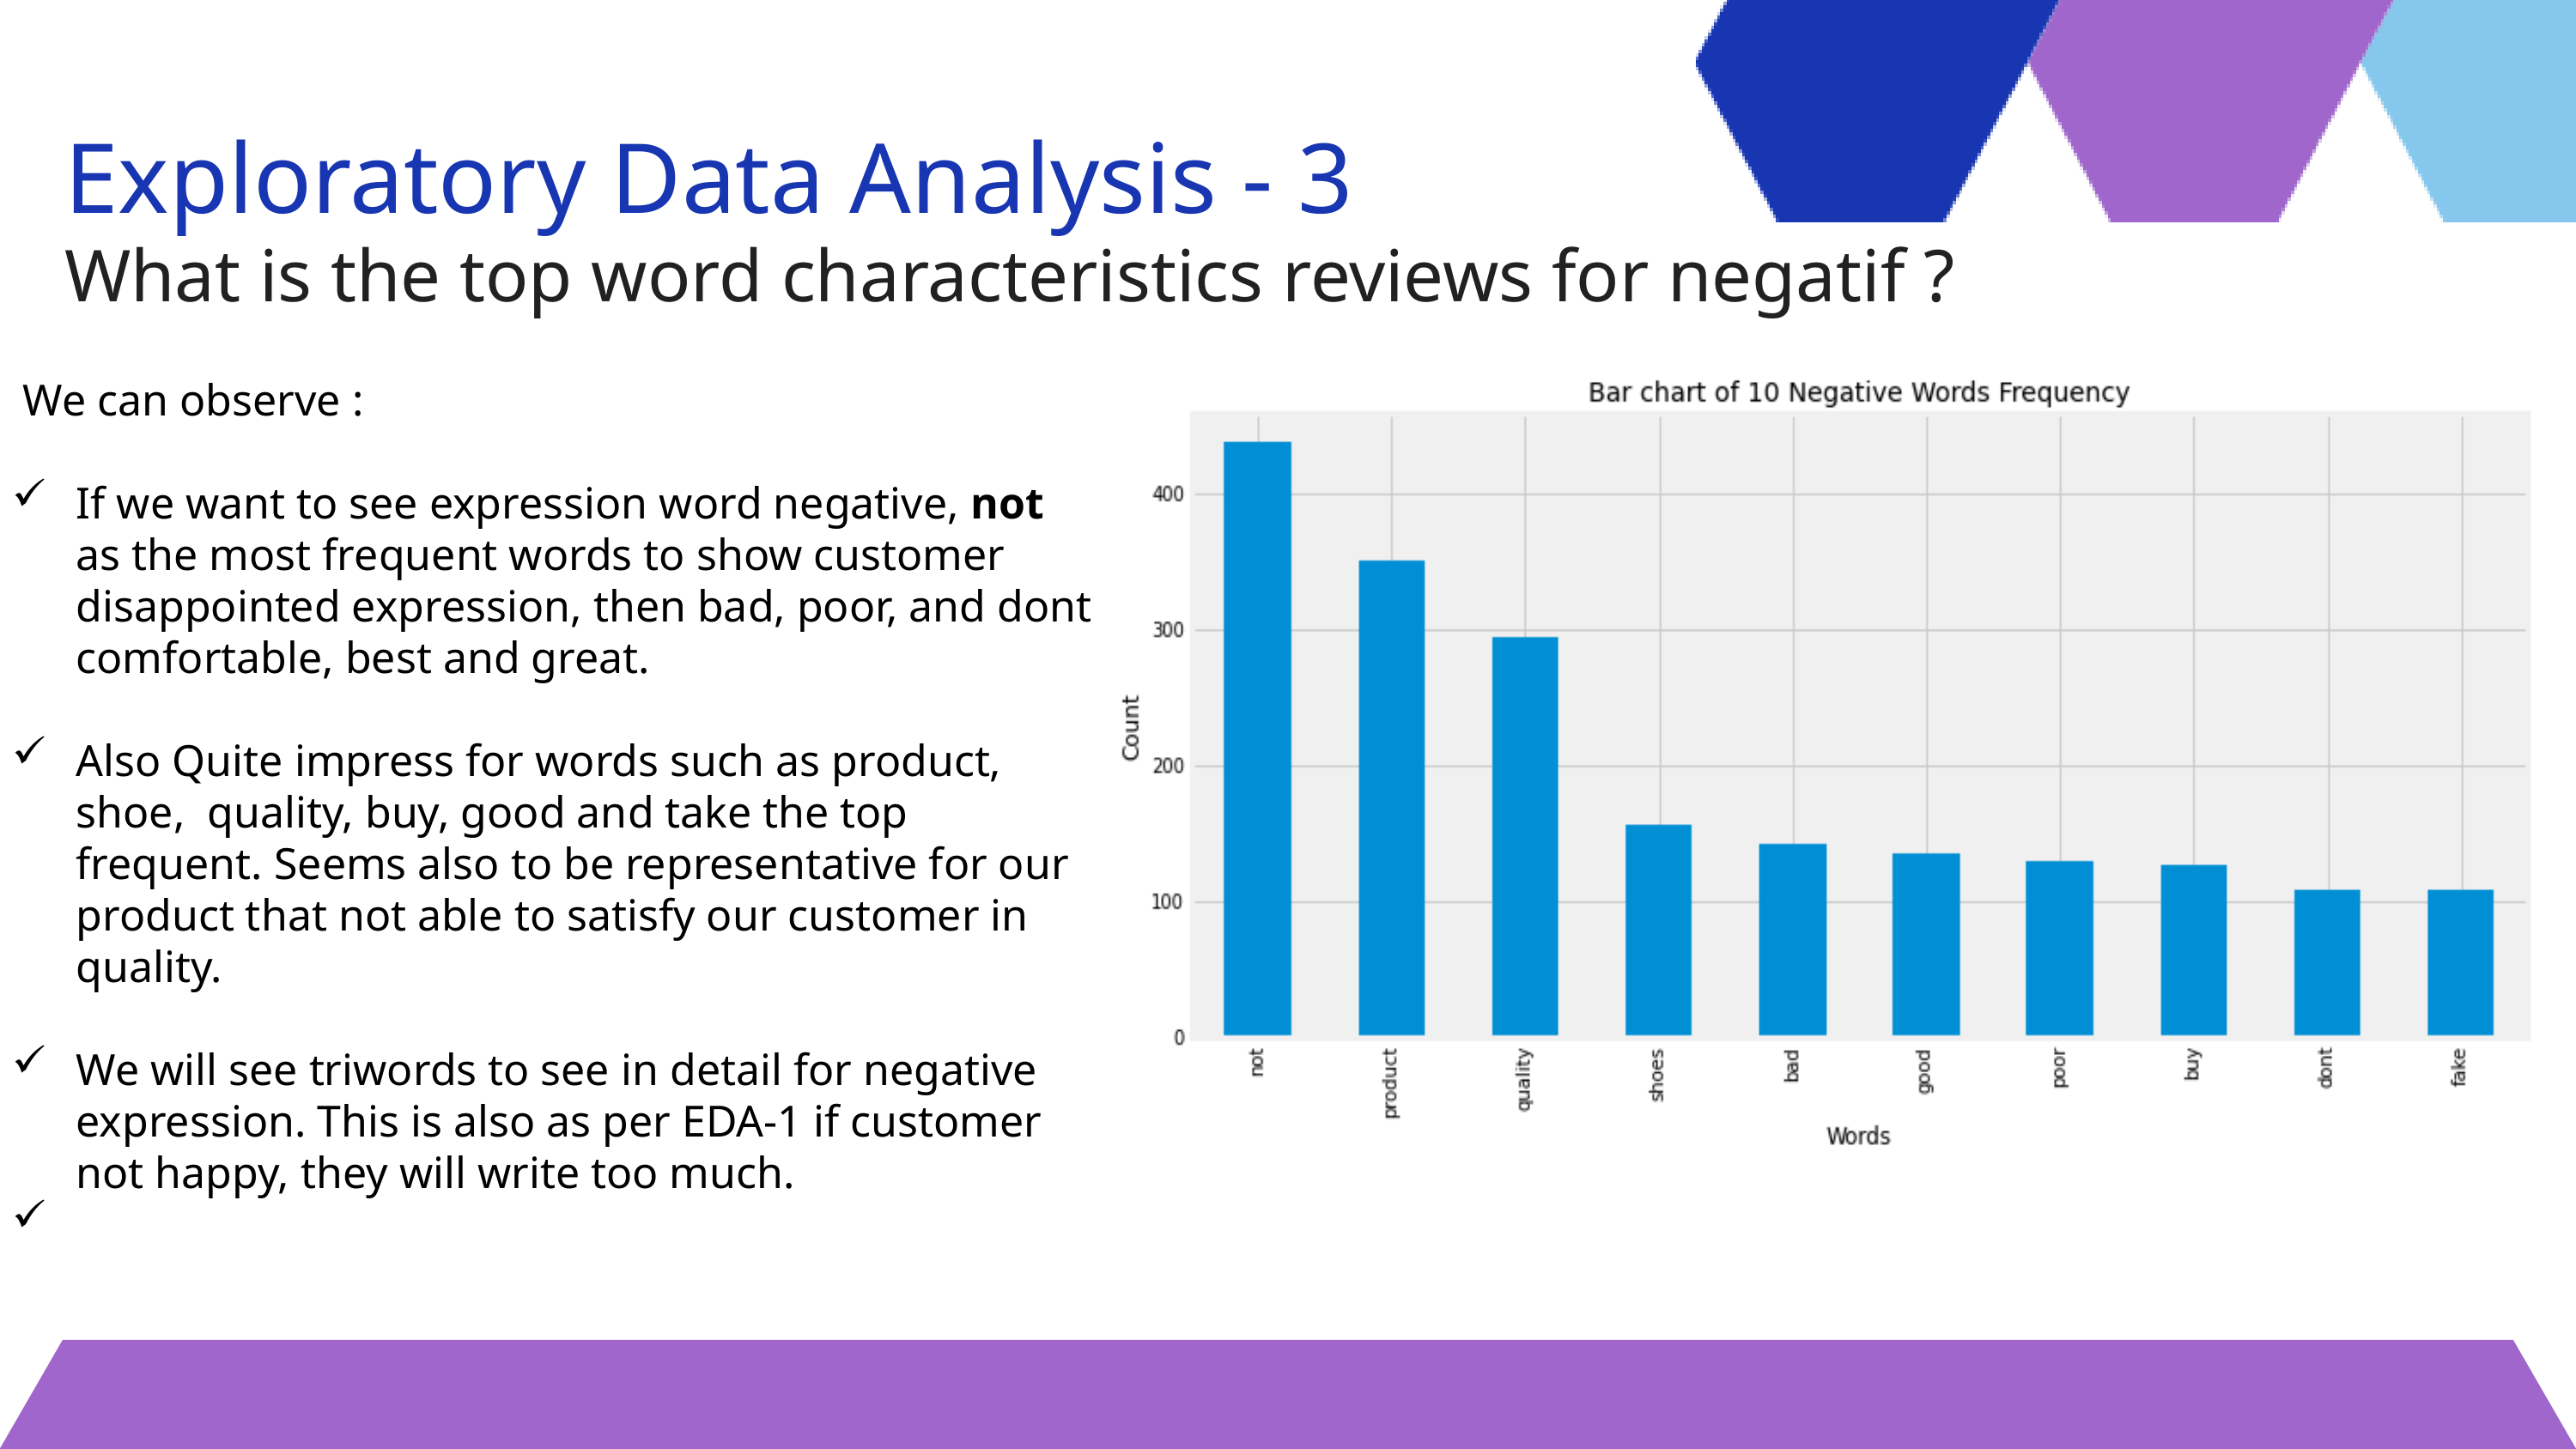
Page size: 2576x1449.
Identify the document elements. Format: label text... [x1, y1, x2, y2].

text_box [0, 1339, 2576, 1449]
text_box We can observe : If we want to see expression word negative, not as the most frequent words to show customer disappointed expression, then bad, poor, and dont comfortable, best and great. Also Quite impress for words such as product, shoe, quality, buy, good and take the top frequent. Seems also to be representative for our product that not able to satisfy our customer in quality. We will see triwords to see in detail for negative expression. This is also as per EDA-1 if customer not happy, they will write too much. [11, 373, 1106, 1249]
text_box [64, 35, 2072, 317]
picture [1695, 0, 2576, 222]
picture [1105, 373, 2555, 1172]
